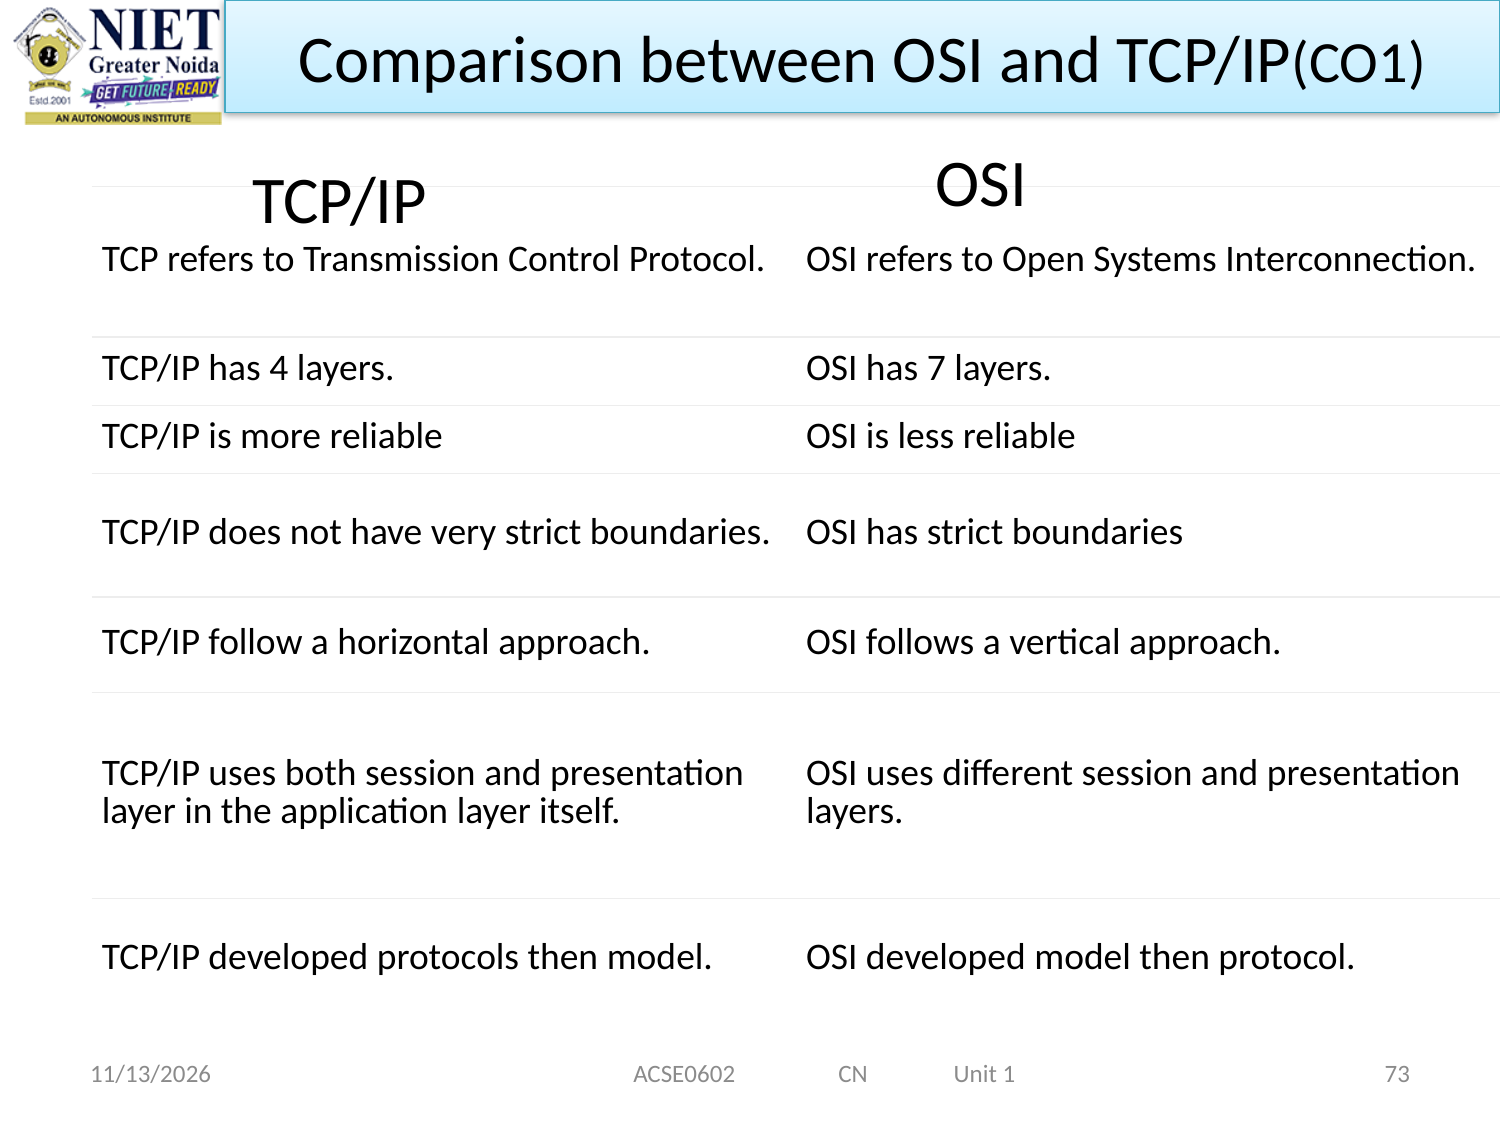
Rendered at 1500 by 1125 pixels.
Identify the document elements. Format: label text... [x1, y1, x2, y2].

picture [13, 7, 222, 126]
table_header TCP refers to Transmission Control Protocol. [92, 187, 796, 336]
table_cell TCP/IP developed protocols then model. [92, 899, 796, 1021]
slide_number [75, 1042, 412, 1103]
table_cell OSI has 7 layers. [796, 338, 1500, 405]
table_cell TCP/IP uses both session and presentation layer in the application layer itself. [92, 693, 796, 898]
footer ACSE0602 CN Unit 1 [412, 1042, 1238, 1103]
table_cell TCP/IP does not have very strict boundaries. [92, 474, 796, 596]
table_cell OSI uses different session and presentation layers. [796, 693, 1500, 898]
table_cell OSI is less reliable [796, 406, 1500, 473]
table_cell TCP/IP follow a horizontal approach. [92, 598, 796, 692]
slide_number 73 [1238, 1042, 1425, 1103]
text_box Comparison between OSI and TCP/IP(CO1) [224, 0, 1500, 113]
table_cell OSI developed model then protocol. [796, 899, 1500, 1021]
text_box OSI [920, 149, 1500, 244]
table_cell OSI follows a vertical approach. [796, 598, 1500, 692]
text_box TCP/IP [237, 149, 894, 244]
table_cell OSI has strict boundaries [796, 474, 1500, 596]
table_header OSI refers to Open Systems Interconnection. [796, 187, 1500, 336]
table_cell TCP/IP is more reliable [92, 406, 796, 473]
table_cell TCP/IP has 4 layers. [92, 338, 796, 405]
